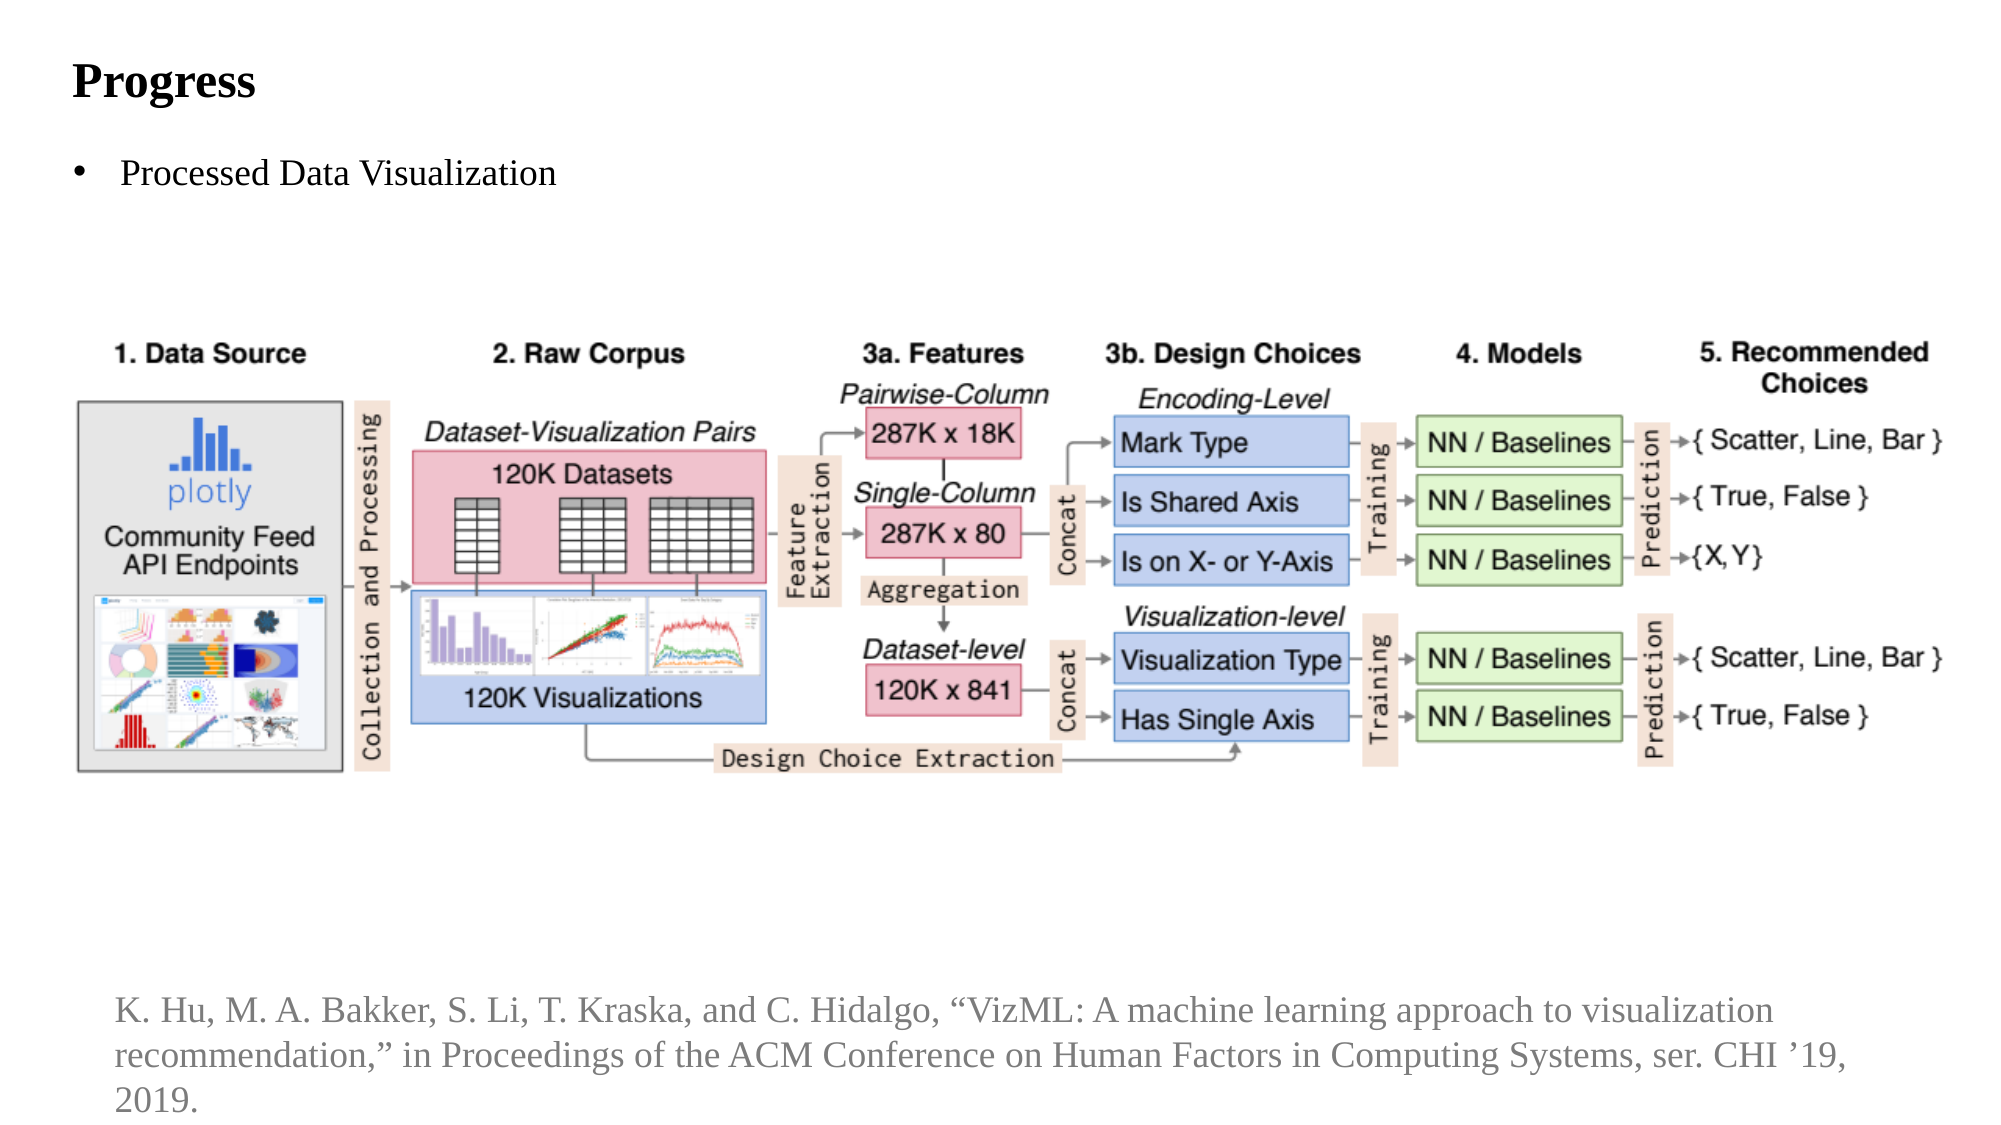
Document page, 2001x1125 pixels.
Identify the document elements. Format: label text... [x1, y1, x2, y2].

text_box Progress [57, 40, 272, 116]
text_box K. Hu, M. A. Bakker, S. Li, T. Kraska, and C. Hidalgo, “VizML: A machine learning approach to visualization recommendation,” in Proceedings of the ACM Conference on Human Factors in Computing Systems, ser. CHI ’19, 2019. [99, 977, 1956, 1125]
text_box Processed Data Visualization [58, 140, 573, 291]
picture [56, 335, 1969, 778]
